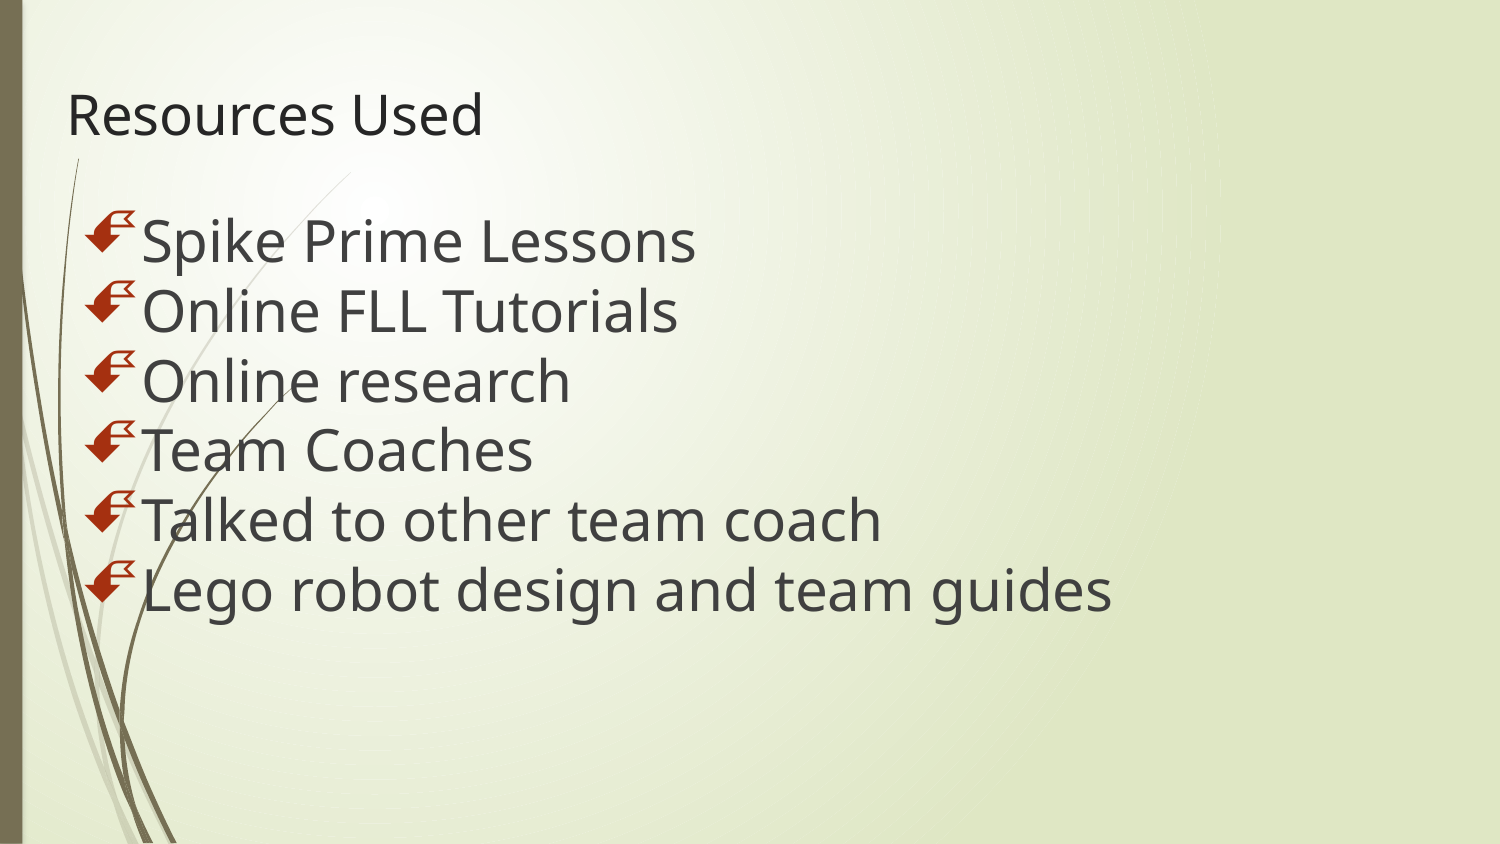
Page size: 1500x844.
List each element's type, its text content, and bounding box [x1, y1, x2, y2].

list Spike Prime Lessons Online FLL Tutorials Online research Team Coaches Talked to other team coach Lego robot design and team guides [51, 189, 1449, 750]
title Resources Used [51, 64, 1449, 167]
